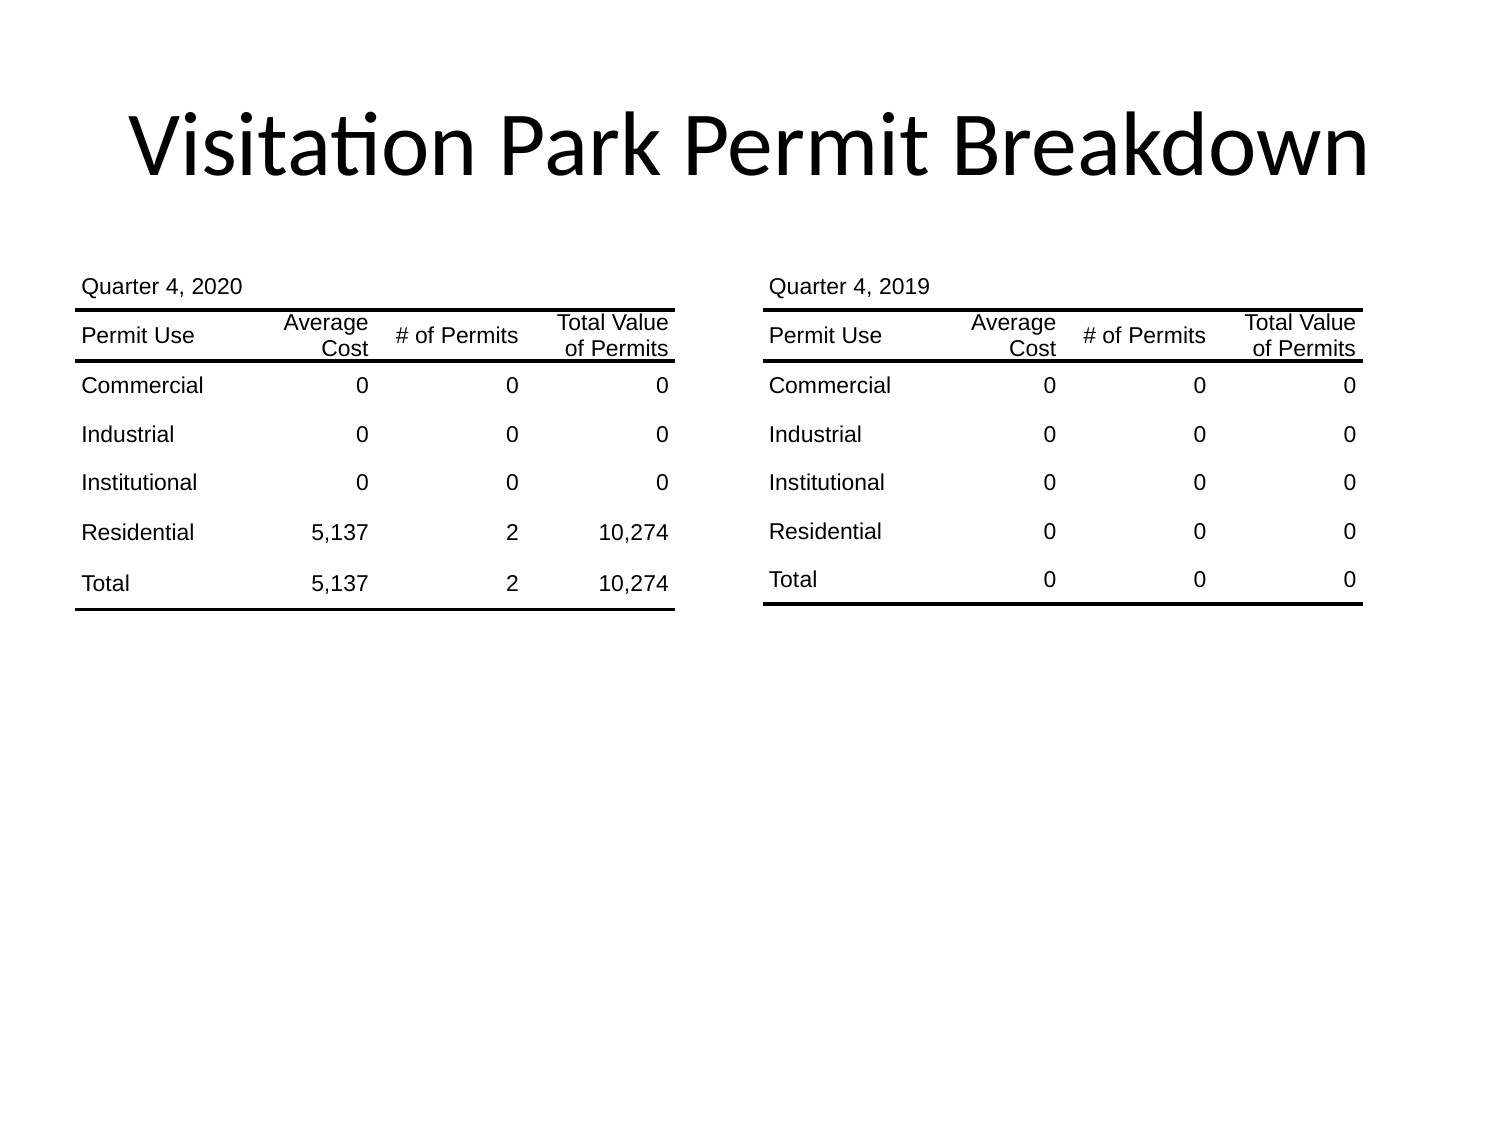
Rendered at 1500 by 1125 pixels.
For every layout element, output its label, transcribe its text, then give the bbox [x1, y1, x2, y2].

title Visitation Park Permit Breakdown [75, 45, 1425, 233]
table_cell 0 [1213, 459, 1363, 507]
table_cell # of Permits [375, 312, 525, 359]
table_cell 2 [375, 558, 525, 608]
table_cell # of Permits [1063, 312, 1213, 359]
table_cell 10,274 [525, 507, 675, 558]
table_cell 0 [1063, 556, 1213, 602]
table_cell 0 [525, 363, 675, 410]
table_cell 0 [225, 459, 375, 507]
table_cell 0 [1063, 410, 1213, 459]
table_cell 0 [1063, 507, 1213, 556]
table_cell 2 [375, 507, 525, 558]
table_cell 0 [375, 459, 525, 507]
table_cell 0 [225, 363, 375, 410]
table_header Quarter 4, 2020 [75, 262, 675, 308]
table_cell 0 [913, 507, 1063, 556]
table_cell 5,137 [225, 507, 375, 558]
table_cell 0 [525, 410, 675, 459]
table_cell 0 [1213, 363, 1363, 410]
table_cell Average Cost [225, 312, 375, 359]
table_cell Average Cost [913, 312, 1063, 359]
table_cell Total Value of Permits [525, 312, 675, 359]
table_cell Total [763, 556, 913, 602]
table_cell Total Value of Permits [1213, 312, 1363, 359]
table_cell 0 [1063, 459, 1213, 507]
table_cell 0 [1213, 410, 1363, 459]
table_cell Industrial [75, 410, 225, 459]
table_cell Residential [75, 507, 225, 558]
table_cell 5,137 [225, 558, 375, 608]
table_cell Total [75, 558, 225, 608]
table_cell Institutional [763, 459, 913, 507]
table_cell Commercial [763, 363, 913, 410]
table_cell Commercial [75, 363, 225, 410]
table_cell 0 [375, 363, 525, 410]
table_cell 0 [1213, 556, 1363, 602]
table_header Quarter 4, 2019 [763, 262, 1363, 308]
table_cell 0 [913, 410, 1063, 459]
table_cell 0 [913, 363, 1063, 410]
table_cell Permit Use [75, 312, 225, 359]
table_cell 10,274 [525, 558, 675, 608]
table_cell 0 [913, 459, 1063, 507]
table_cell Permit Use [763, 312, 913, 359]
table_cell 0 [225, 410, 375, 459]
table_cell 0 [375, 410, 525, 459]
table_cell 0 [525, 459, 675, 507]
table_cell Institutional [75, 459, 225, 507]
table_cell 0 [1063, 363, 1213, 410]
table_cell Residential [763, 507, 913, 556]
table_cell 0 [1213, 507, 1363, 556]
table_cell Industrial [763, 410, 913, 459]
table_cell 0 [913, 556, 1063, 602]
